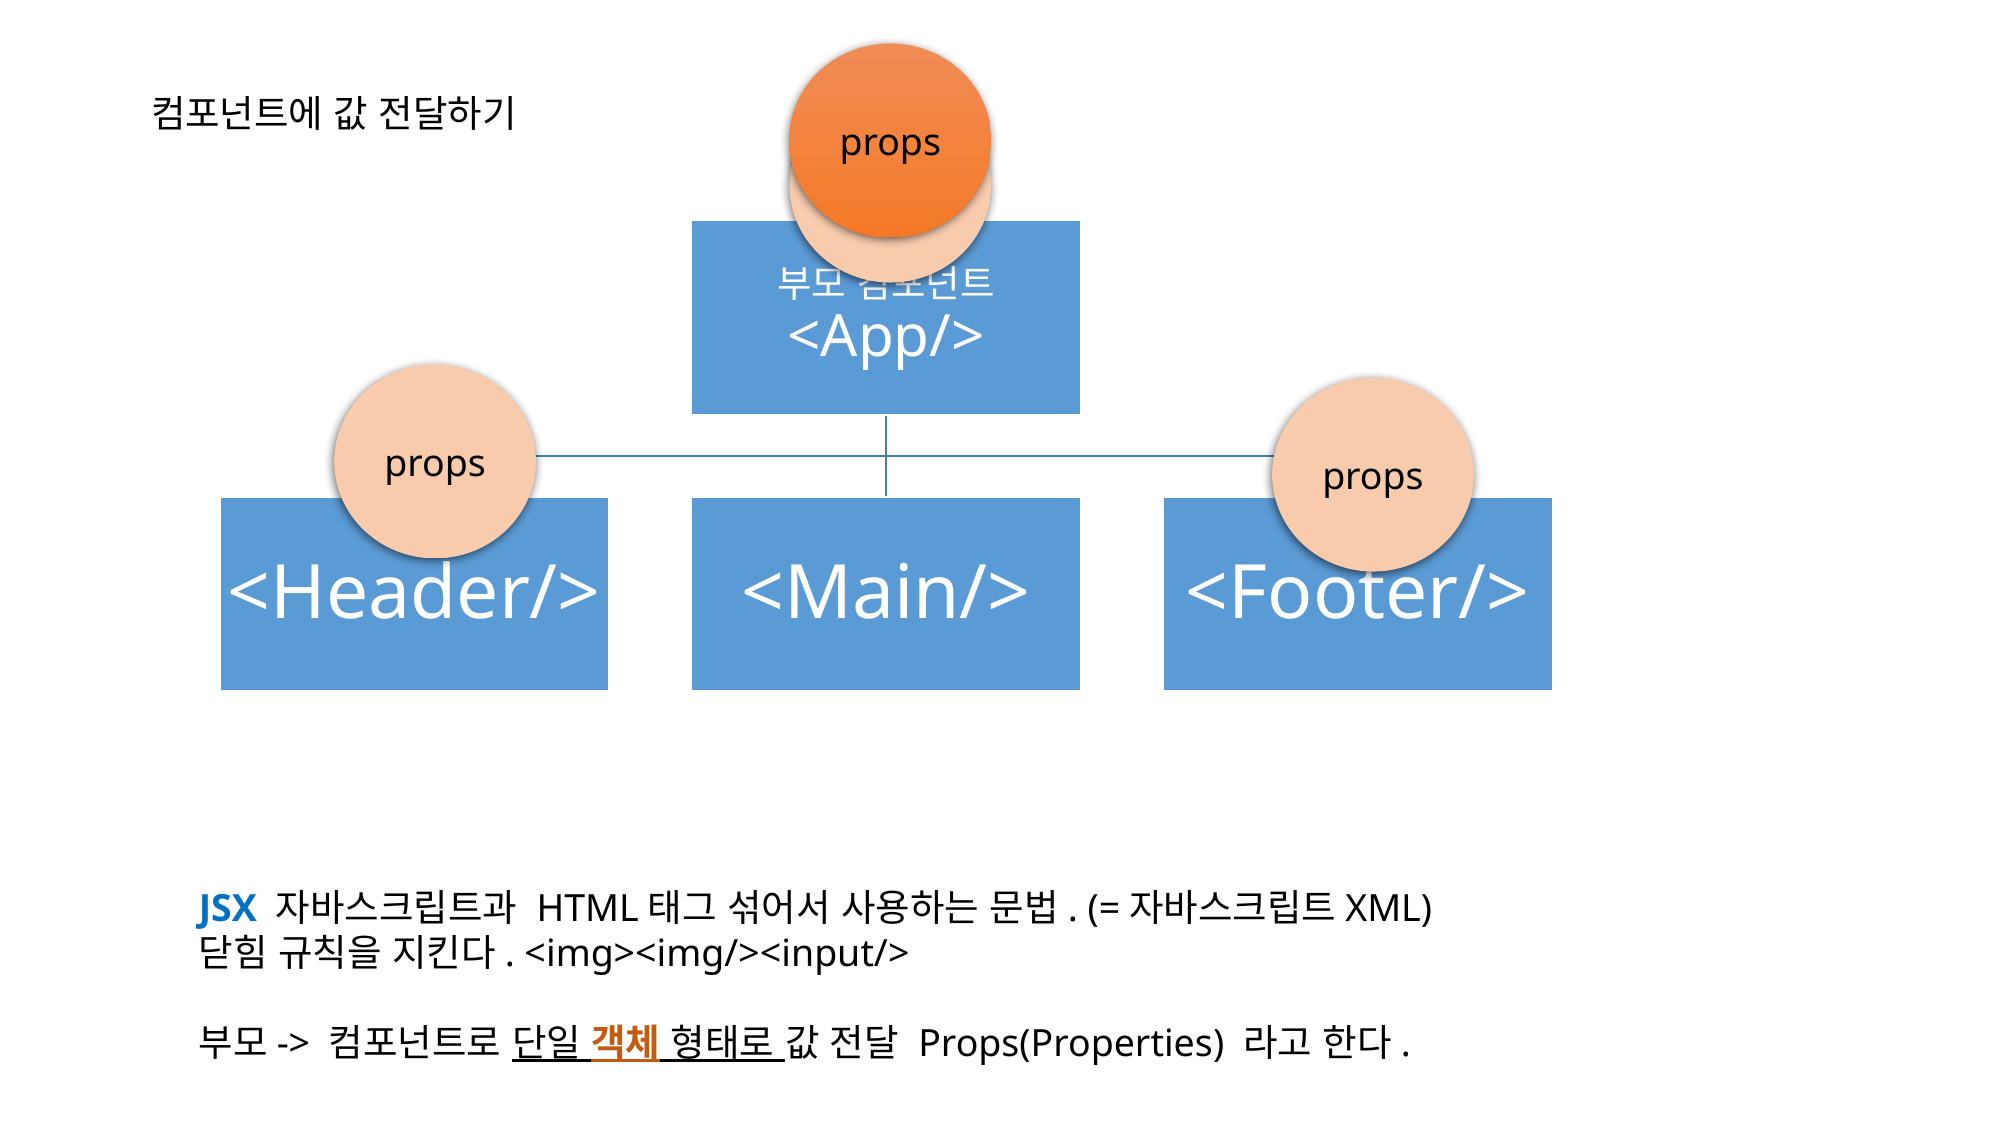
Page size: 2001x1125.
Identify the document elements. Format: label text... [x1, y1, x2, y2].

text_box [219, 11, 1553, 901]
text_box 컴포넌트에 값 전달하기 [136, 82, 219, 143]
text_box JSX 자바스크립트과 HTML태그 섞어서 사용하는 문법. (=자바스크립트XML) 닫힘 규칙을 지킨다. <img><img/><input/> 부모-> 컴포넌트로 단일 객체 형태로 값 전달 Props(Properties) 라고 한다. [184, 876, 1448, 1072]
